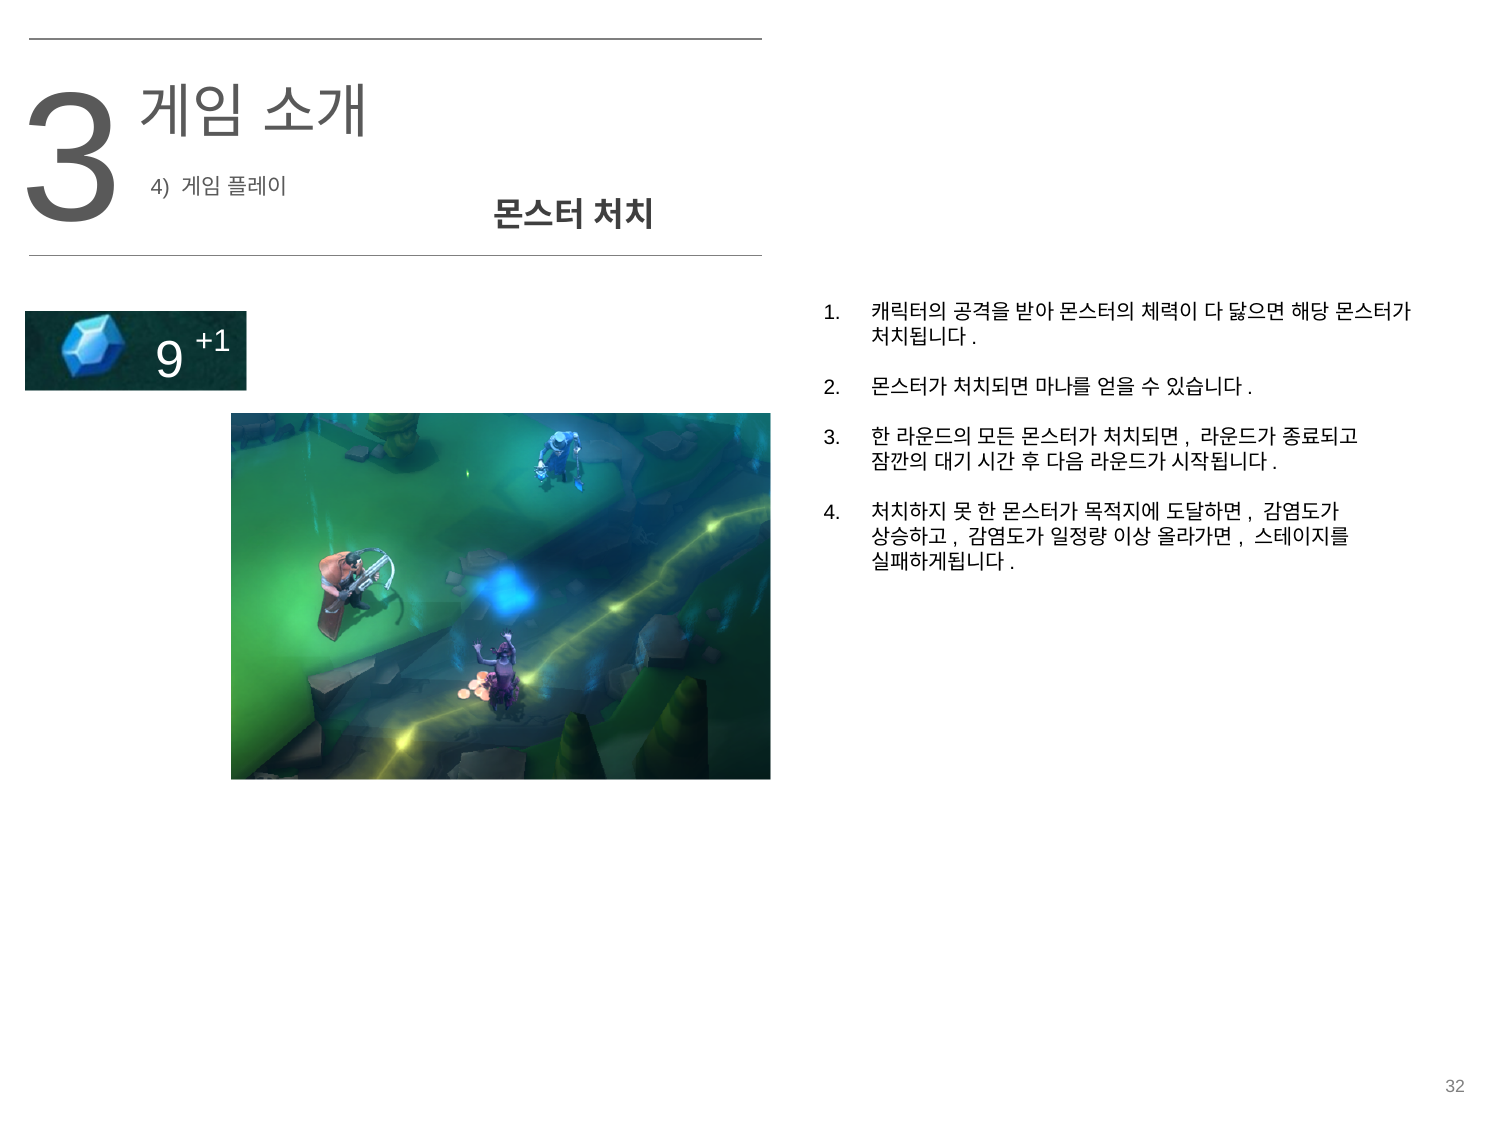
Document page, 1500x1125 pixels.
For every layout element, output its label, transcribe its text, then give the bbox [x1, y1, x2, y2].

text_box 3 [5, 29, 183, 268]
text_box 게임 소개 [183, 66, 798, 148]
picture [229, 412, 771, 780]
text_box 캐릭터의 공격을 받아 몬스터의 체력이 다 닳으면 해당 몬스터가 처치됩니다. 몬스터가 처치되면 마나를 얻을 수 있습니다. 한 라운드의 모든 몬스터가 처치되면, 라운드가 종료되고 잠깐의 대기 시간 후 다음 라운드가 시작됩니다. 처치하지 못 한 몬스터가 목적지에 도달하면, 감염도가 상승하고, 감염도가 일정량 이상 올라가면, 스테이지를 실패하게됩니다. [781, 283, 1435, 867]
text_box 몬스터 처치 [290, 185, 858, 262]
text_box 4) 게임 플레이 [183, 148, 821, 236]
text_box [24, 304, 300, 392]
picture [584, 412, 612, 420]
